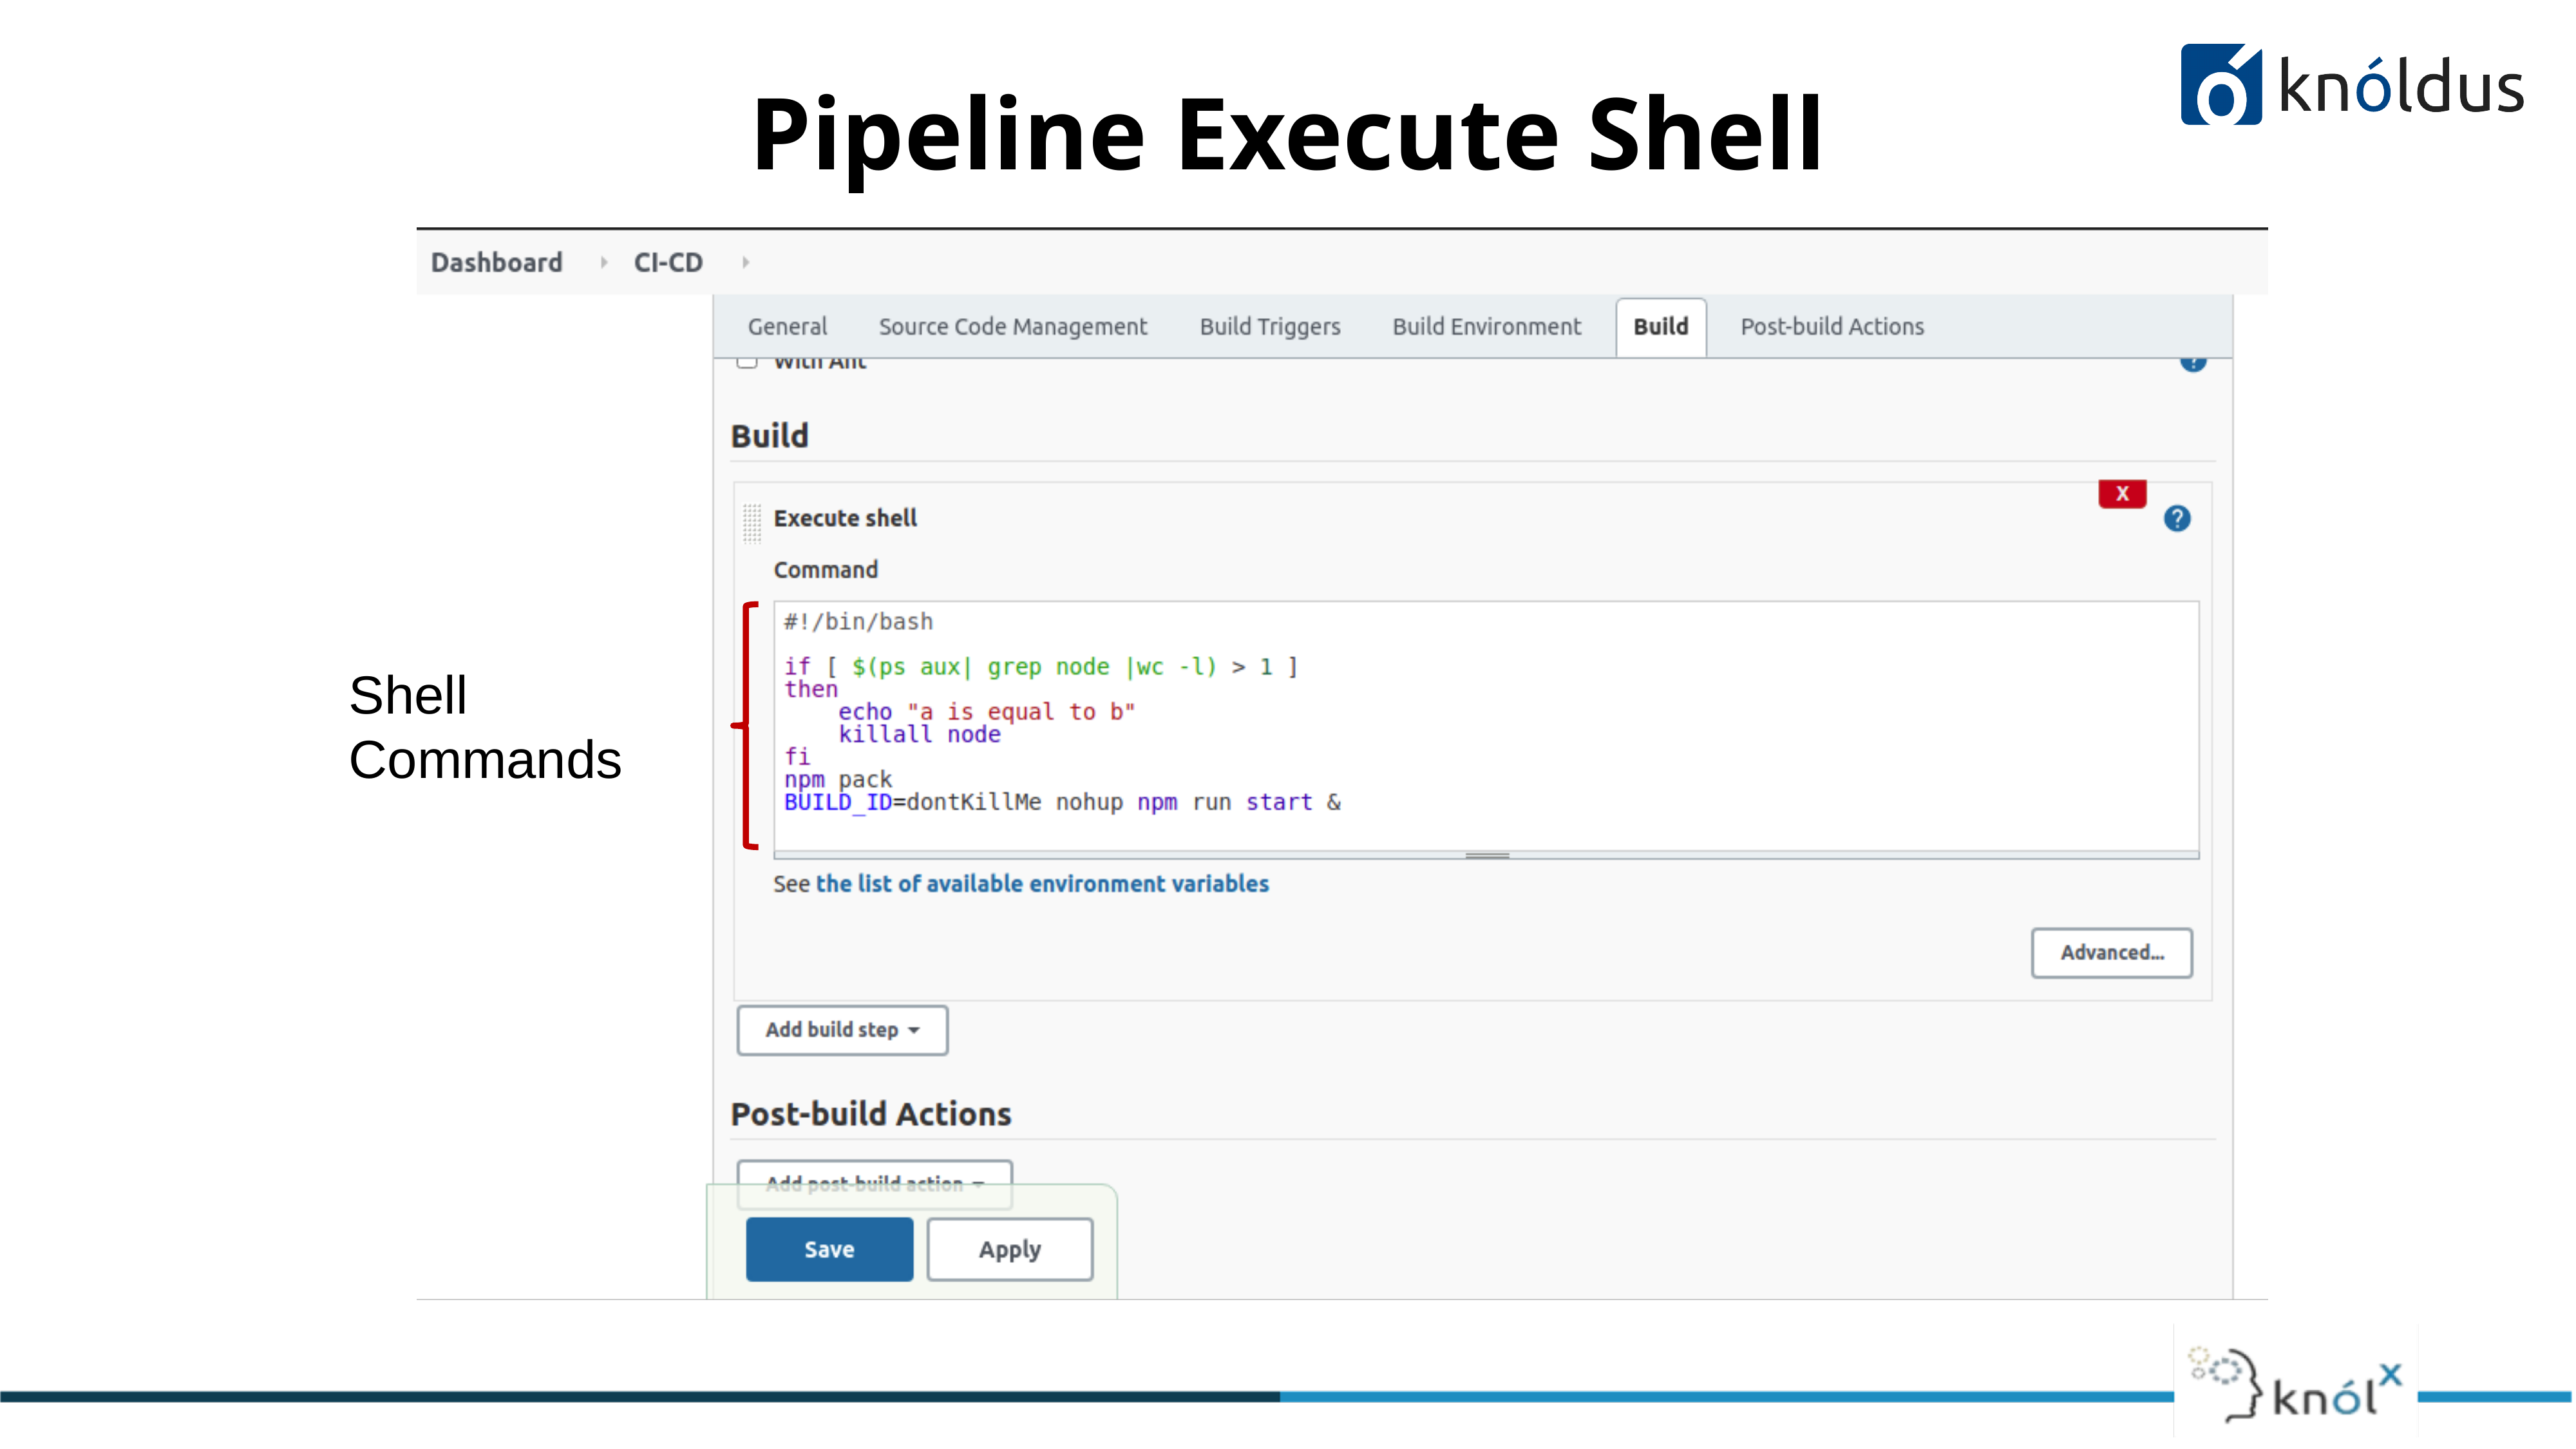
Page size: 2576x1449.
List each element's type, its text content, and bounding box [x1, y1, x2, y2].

picture [417, 227, 2269, 1302]
text_box Shell Commands [339, 656, 412, 794]
picture [2181, 44, 2524, 125]
picture [0, 1323, 2572, 1437]
title Pipeline Execute Shell [177, 70, 2399, 193]
